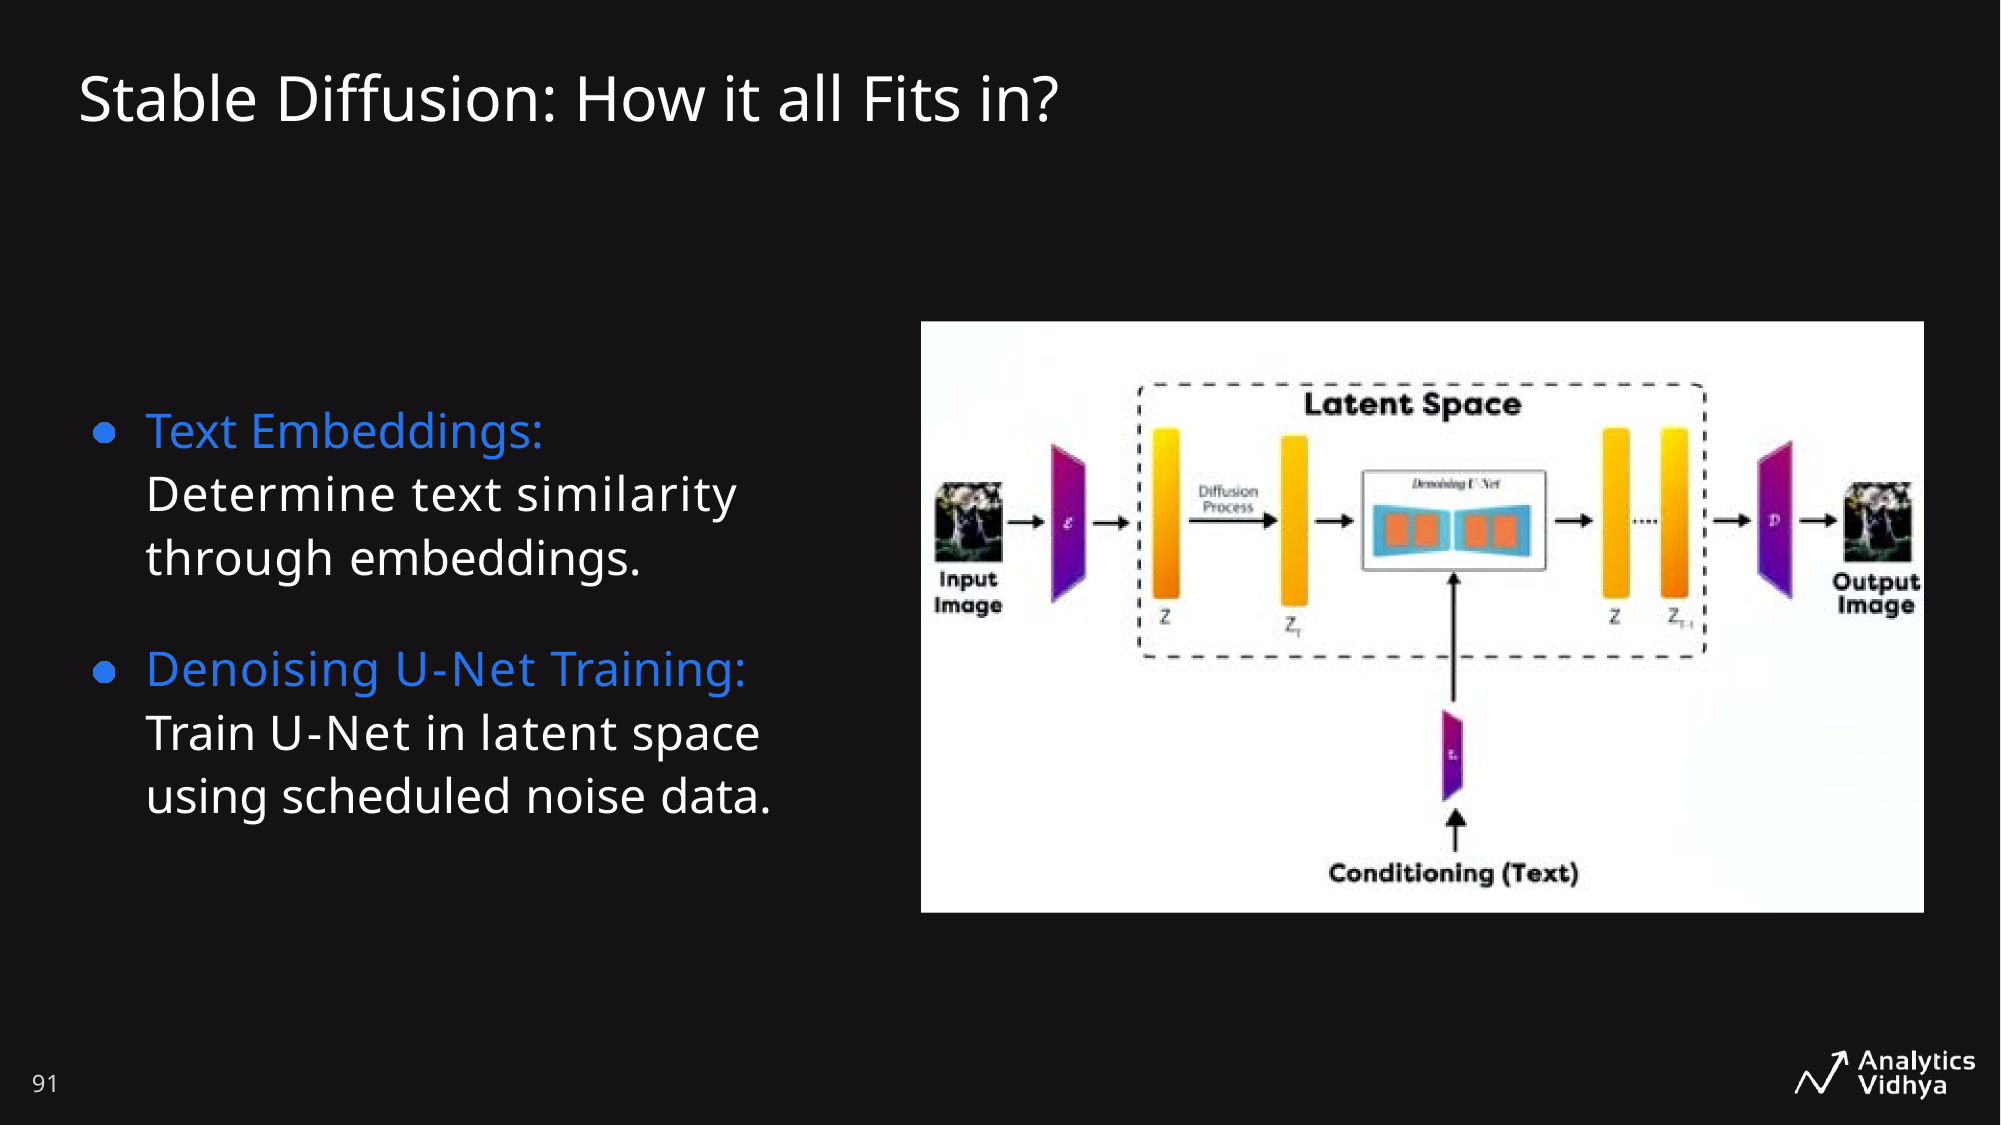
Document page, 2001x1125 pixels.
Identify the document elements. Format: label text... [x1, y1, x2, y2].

picture [93, 661, 115, 683]
slide_number 91 [26, 1066, 86, 1125]
title Stable Diffusion: How it all Fits in? [76, 57, 1489, 248]
picture [93, 422, 115, 444]
text_box Text Embeddings: Determine text similarity through embeddings. Denoising U-Net Training: Train U-Net in latent space using scheduled noise data. [143, 391, 841, 824]
picture [1791, 1048, 1977, 1102]
picture [921, 321, 1924, 914]
